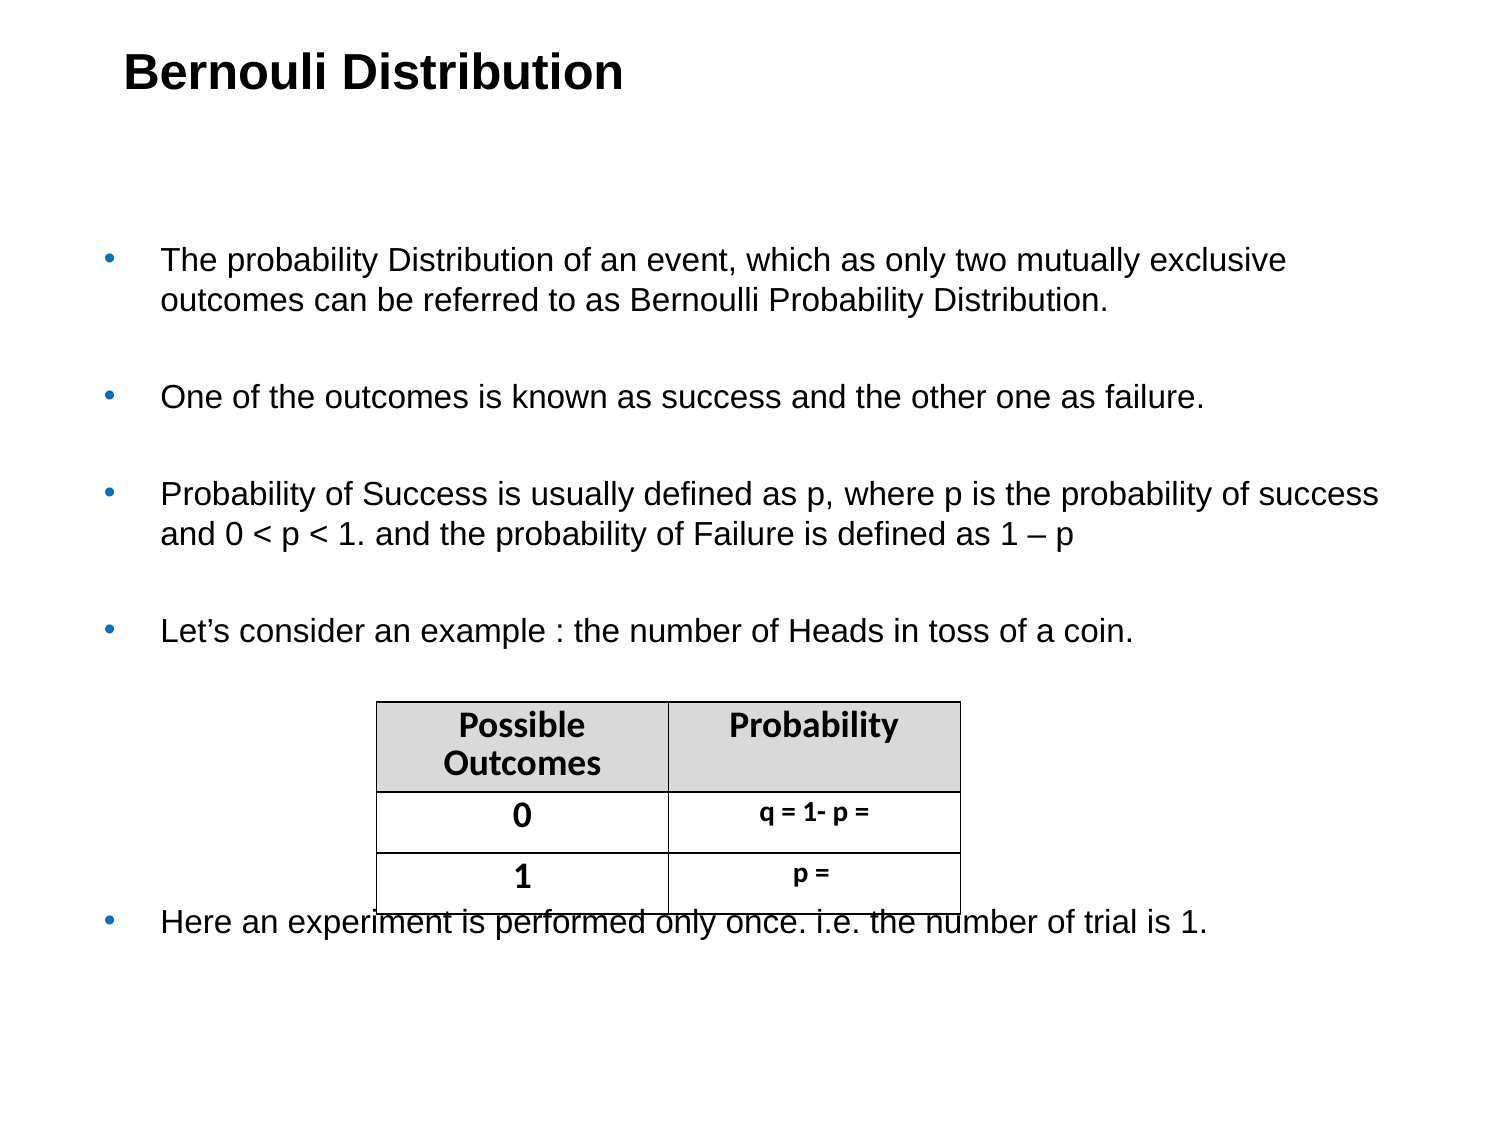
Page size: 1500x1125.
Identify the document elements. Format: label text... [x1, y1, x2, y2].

list The probability Distribution of an event, which as only two mutually exclusive outcomes can be referred to as Bernoulli Probability Distribution. One of the outcomes is known as success and the other one as failure. Probability of Success is usually defined as p, where p is the probability of success and 0 < p < 1. and the probability of Failure is defined as 1 – p Let’s consider an example : the number of Heads in toss of a coin. Here an experiment is performed only once. i.e. the number of trial is 1. [75, 223, 1427, 957]
list Bernouli Distribution [75, 23, 1426, 115]
